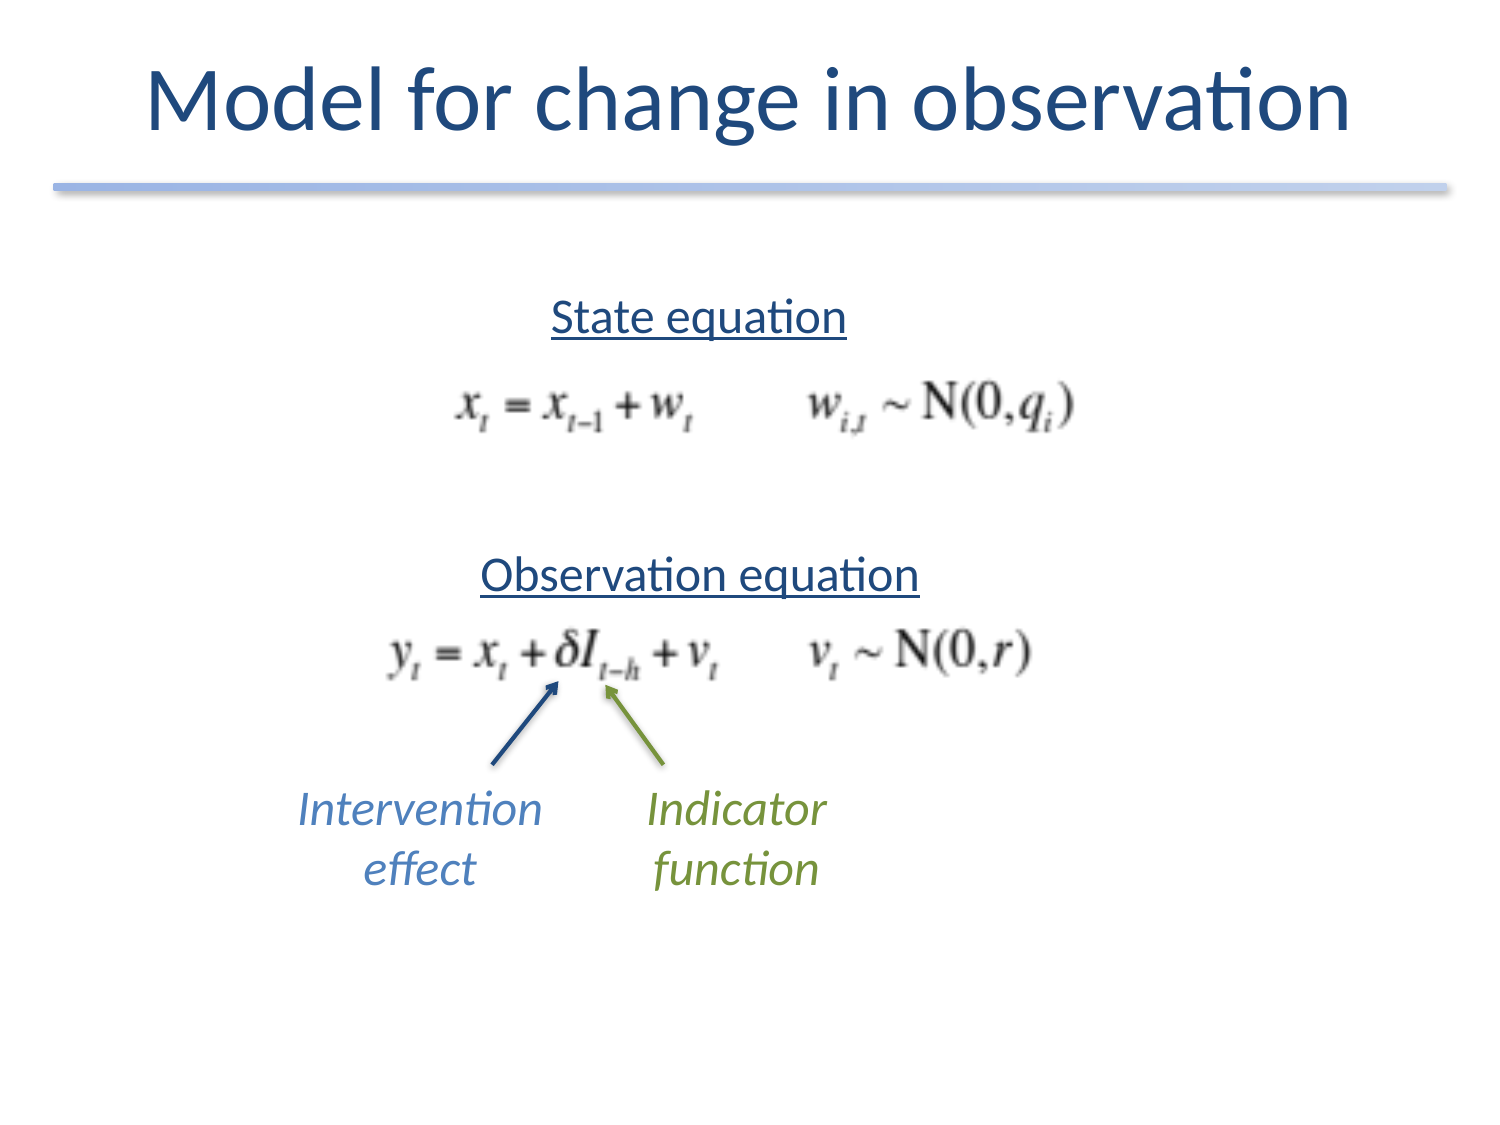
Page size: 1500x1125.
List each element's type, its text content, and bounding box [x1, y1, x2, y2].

text_box Observation equation [465, 534, 935, 609]
text_box Indicator function [571, 767, 902, 903]
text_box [381, 617, 724, 688]
title Model for change in observation [0, 0, 1500, 188]
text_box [802, 617, 1034, 689]
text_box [448, 369, 700, 440]
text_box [801, 369, 1078, 441]
text_box State equation [535, 275, 863, 351]
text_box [605, 696, 664, 765]
text_box Intervention effect [229, 767, 571, 903]
text_box [52, 182, 1448, 193]
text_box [491, 696, 559, 765]
